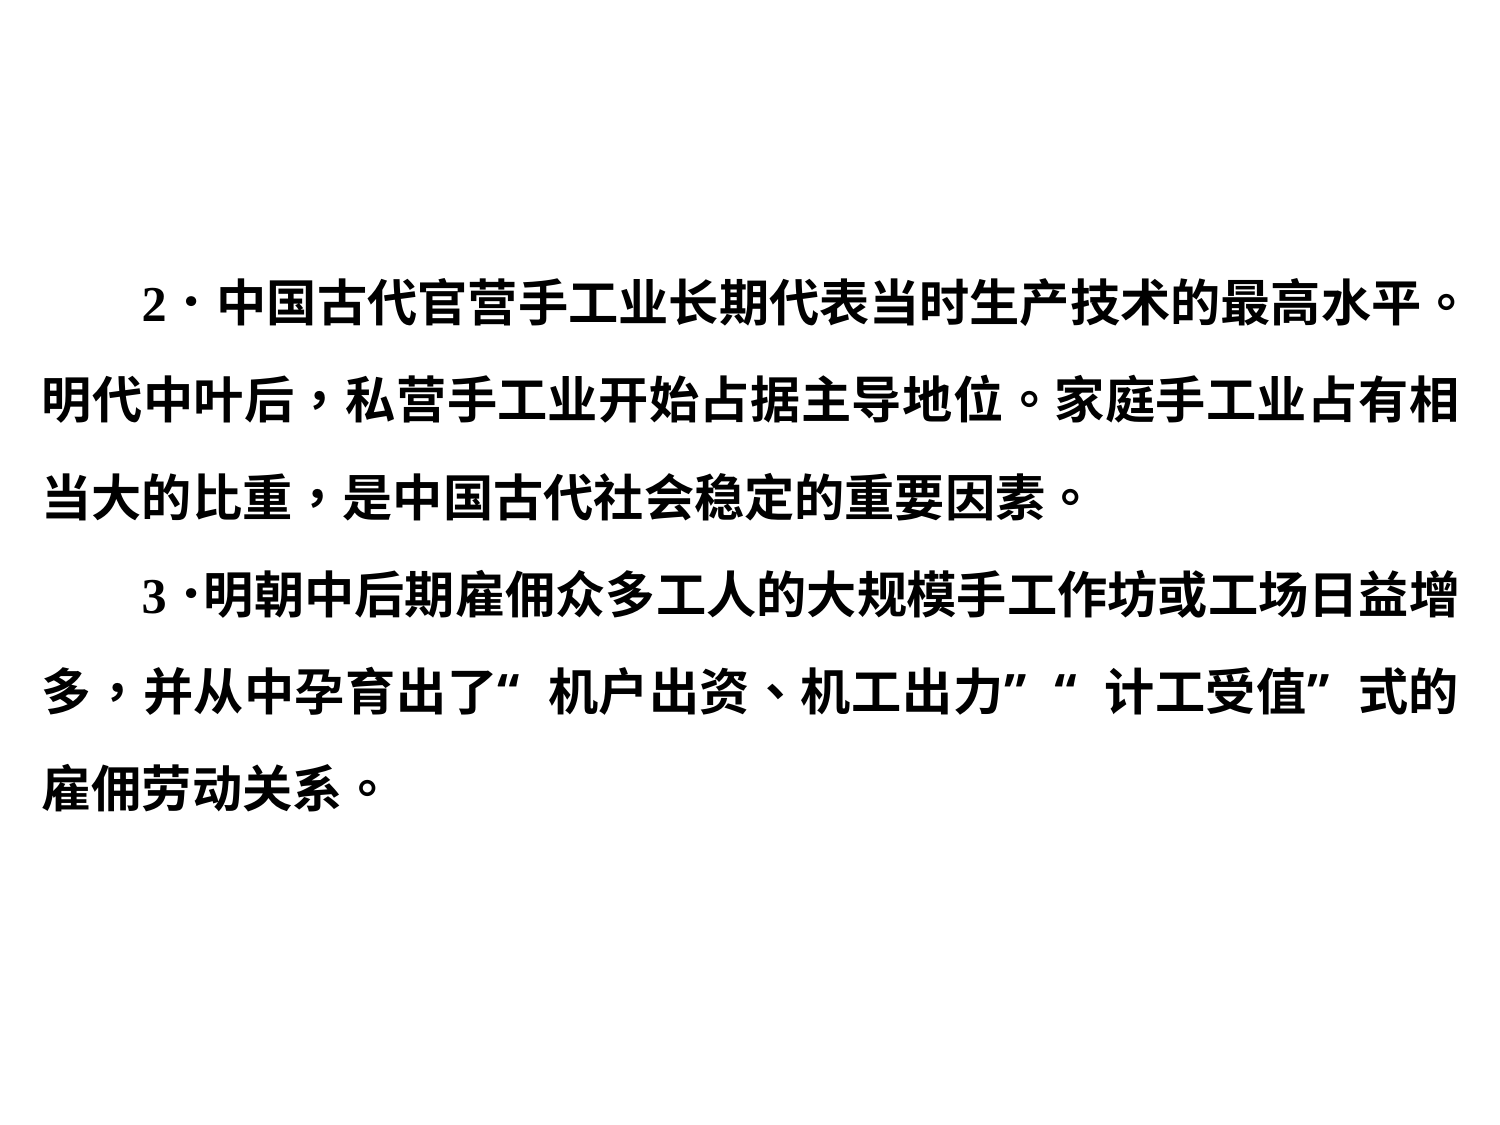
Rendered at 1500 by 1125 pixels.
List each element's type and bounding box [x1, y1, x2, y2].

text_box [41, 270, 1459, 855]
